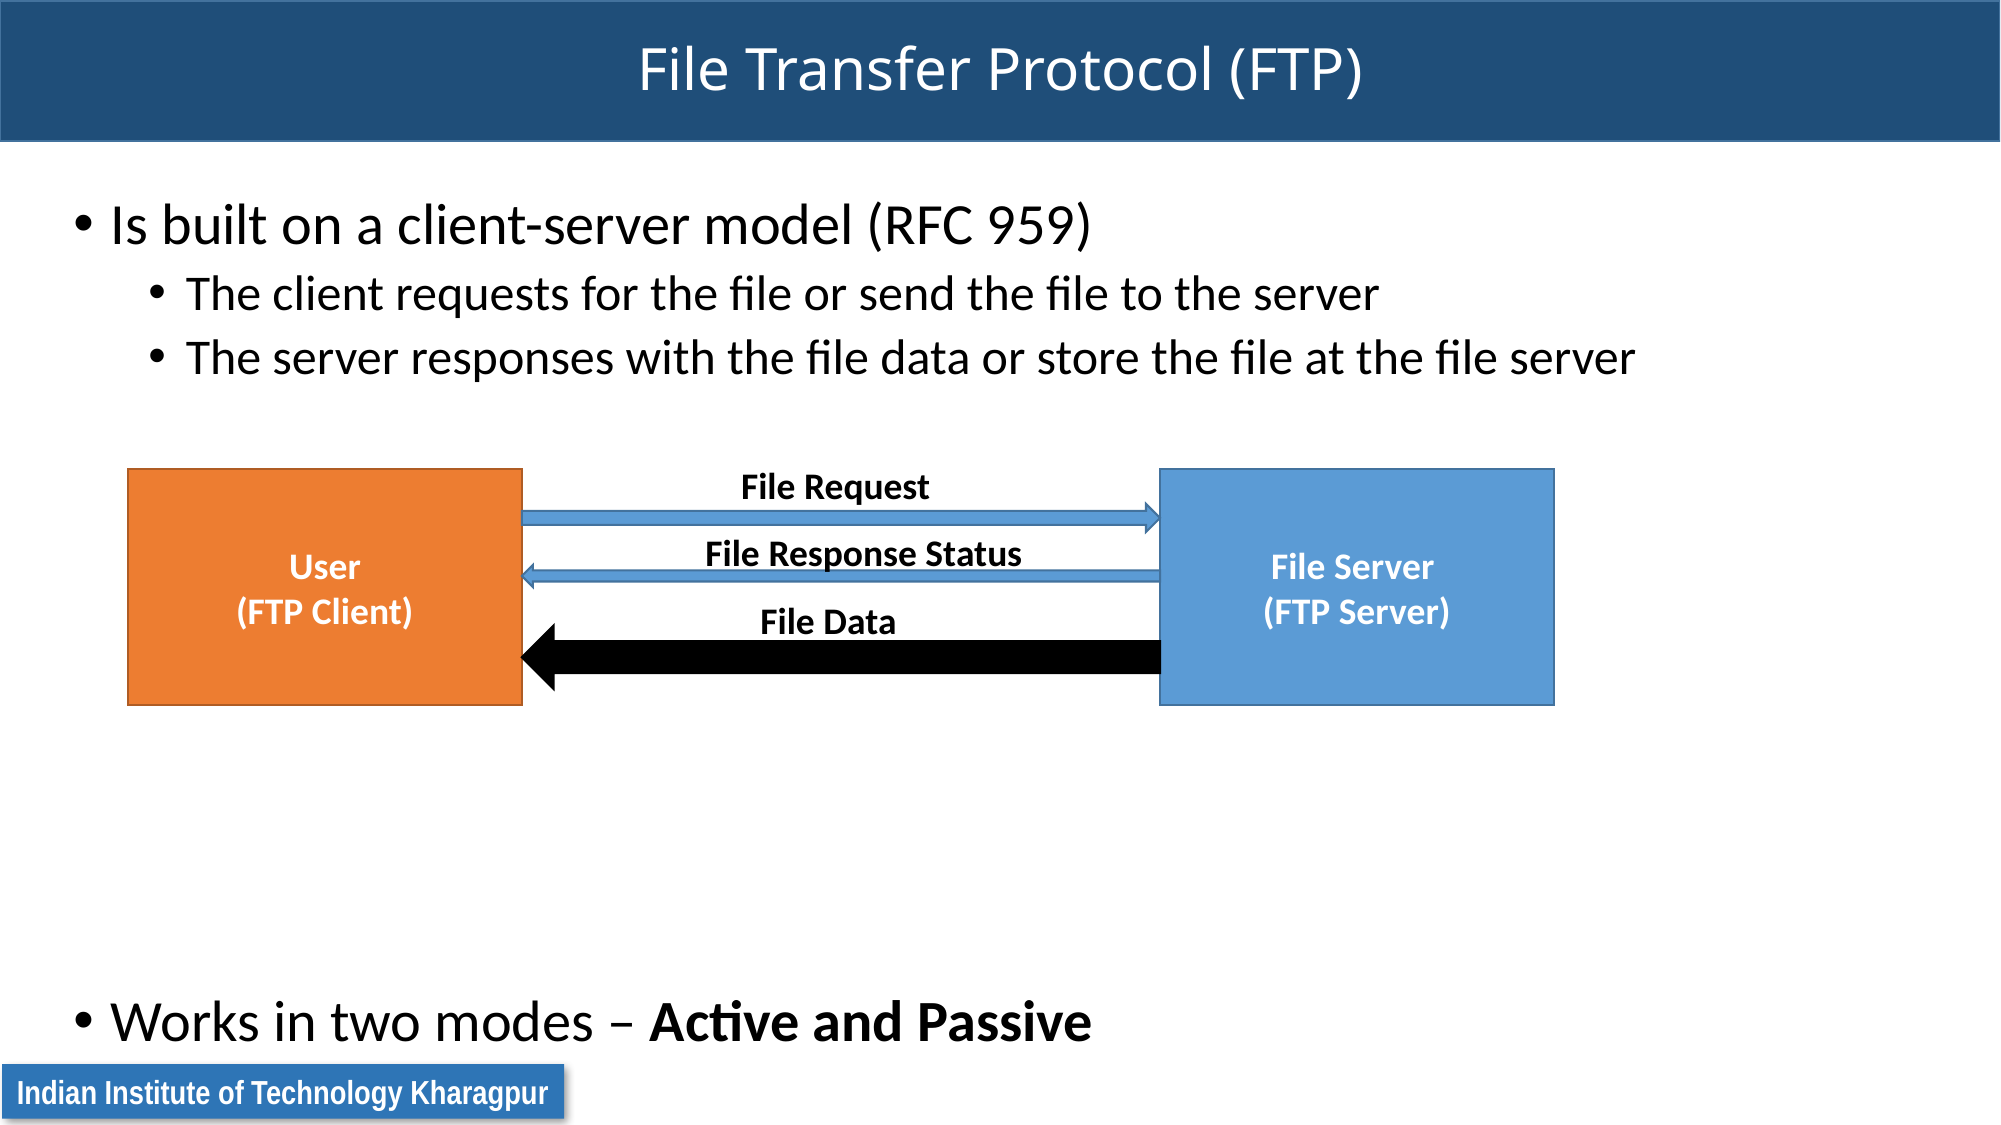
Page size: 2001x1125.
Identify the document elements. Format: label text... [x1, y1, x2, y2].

text_box [520, 501, 1162, 535]
text_box [520, 622, 1162, 692]
text_box File Response Status [690, 521, 1038, 582]
text_box File Request [726, 454, 946, 515]
title File Transfer Protocol (FTP) [0, 1, 2000, 141]
text_box User (FTP Client) [127, 468, 523, 706]
text_box [520, 562, 1162, 590]
text_box File Data [745, 589, 912, 650]
text_box File Server (FTP Server) [1159, 468, 1555, 706]
list Is built on a client-server model (RFC 959) The client requests for the file or send the file to the server The server responses with the file data or store the file at the file server Works in two modes – Active and Passive [58, 186, 1954, 1065]
